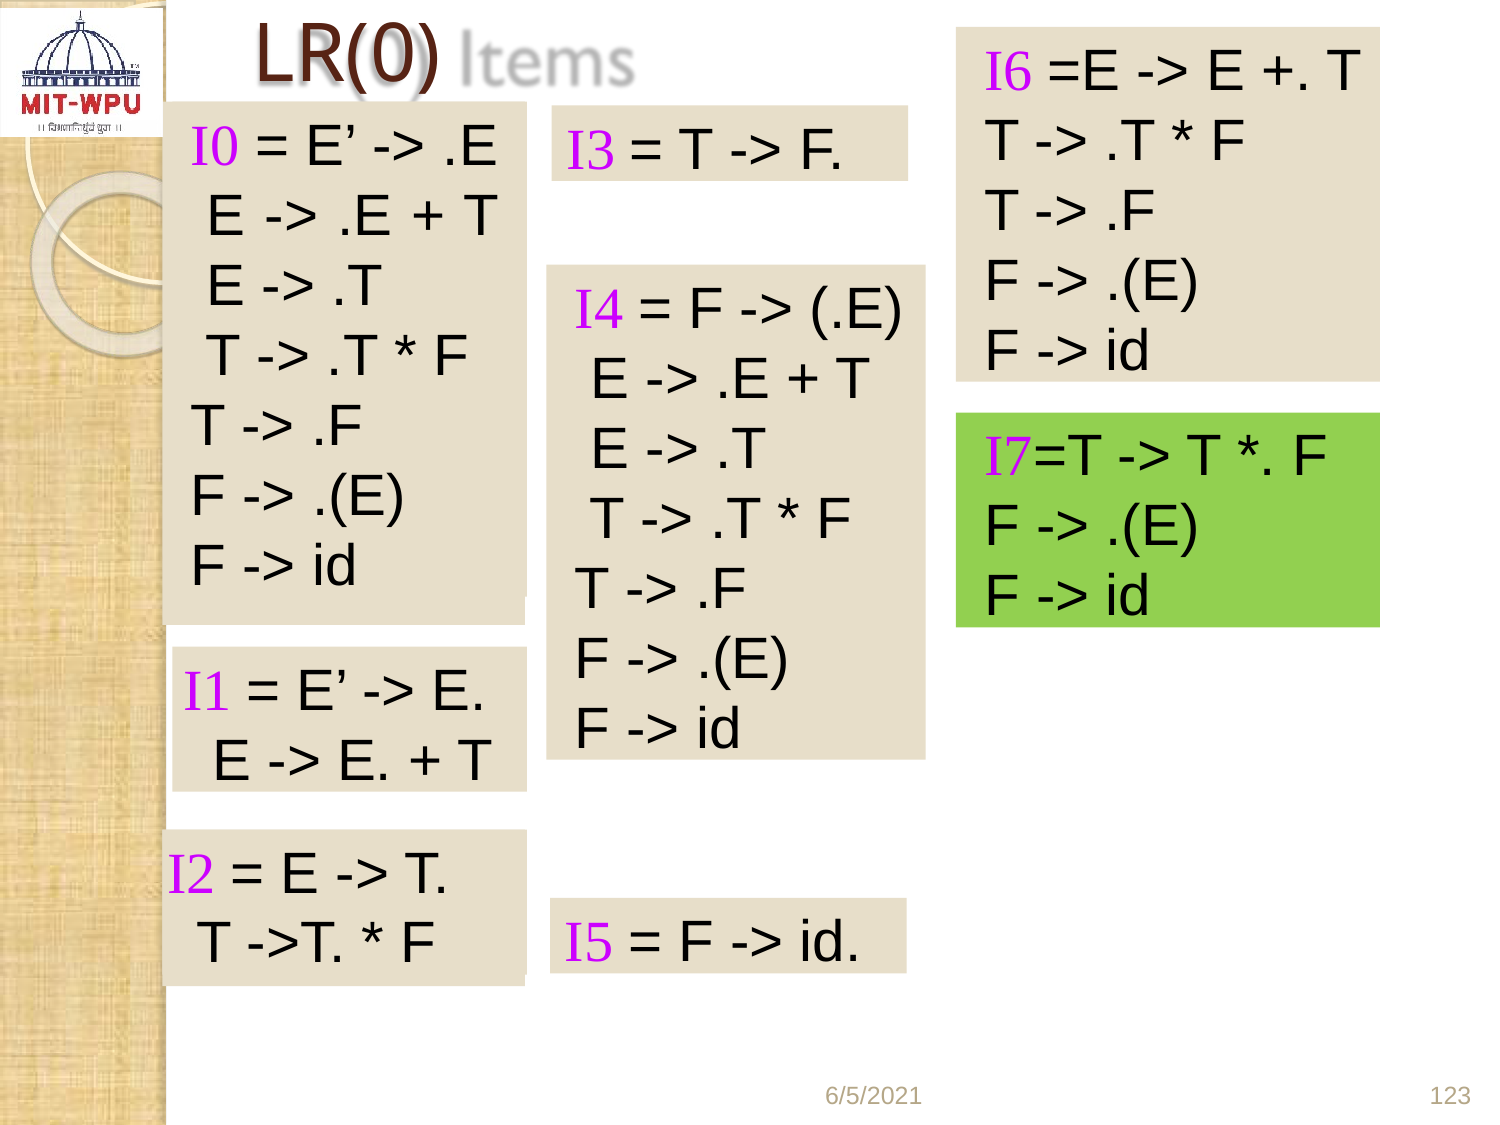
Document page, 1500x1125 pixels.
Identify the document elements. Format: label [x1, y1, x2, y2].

text_box [955, 26, 1380, 382]
picture [0, 0, 166, 1125]
text_box [822, 1074, 925, 1110]
slide_number [1424, 1074, 1479, 1125]
text_box [162, 829, 527, 987]
title [527, 111, 640, 196]
text_box [546, 264, 926, 760]
text_box [172, 646, 527, 792]
text_box [162, 0, 909, 625]
text_box [550, 897, 907, 974]
text_box [955, 412, 1380, 628]
